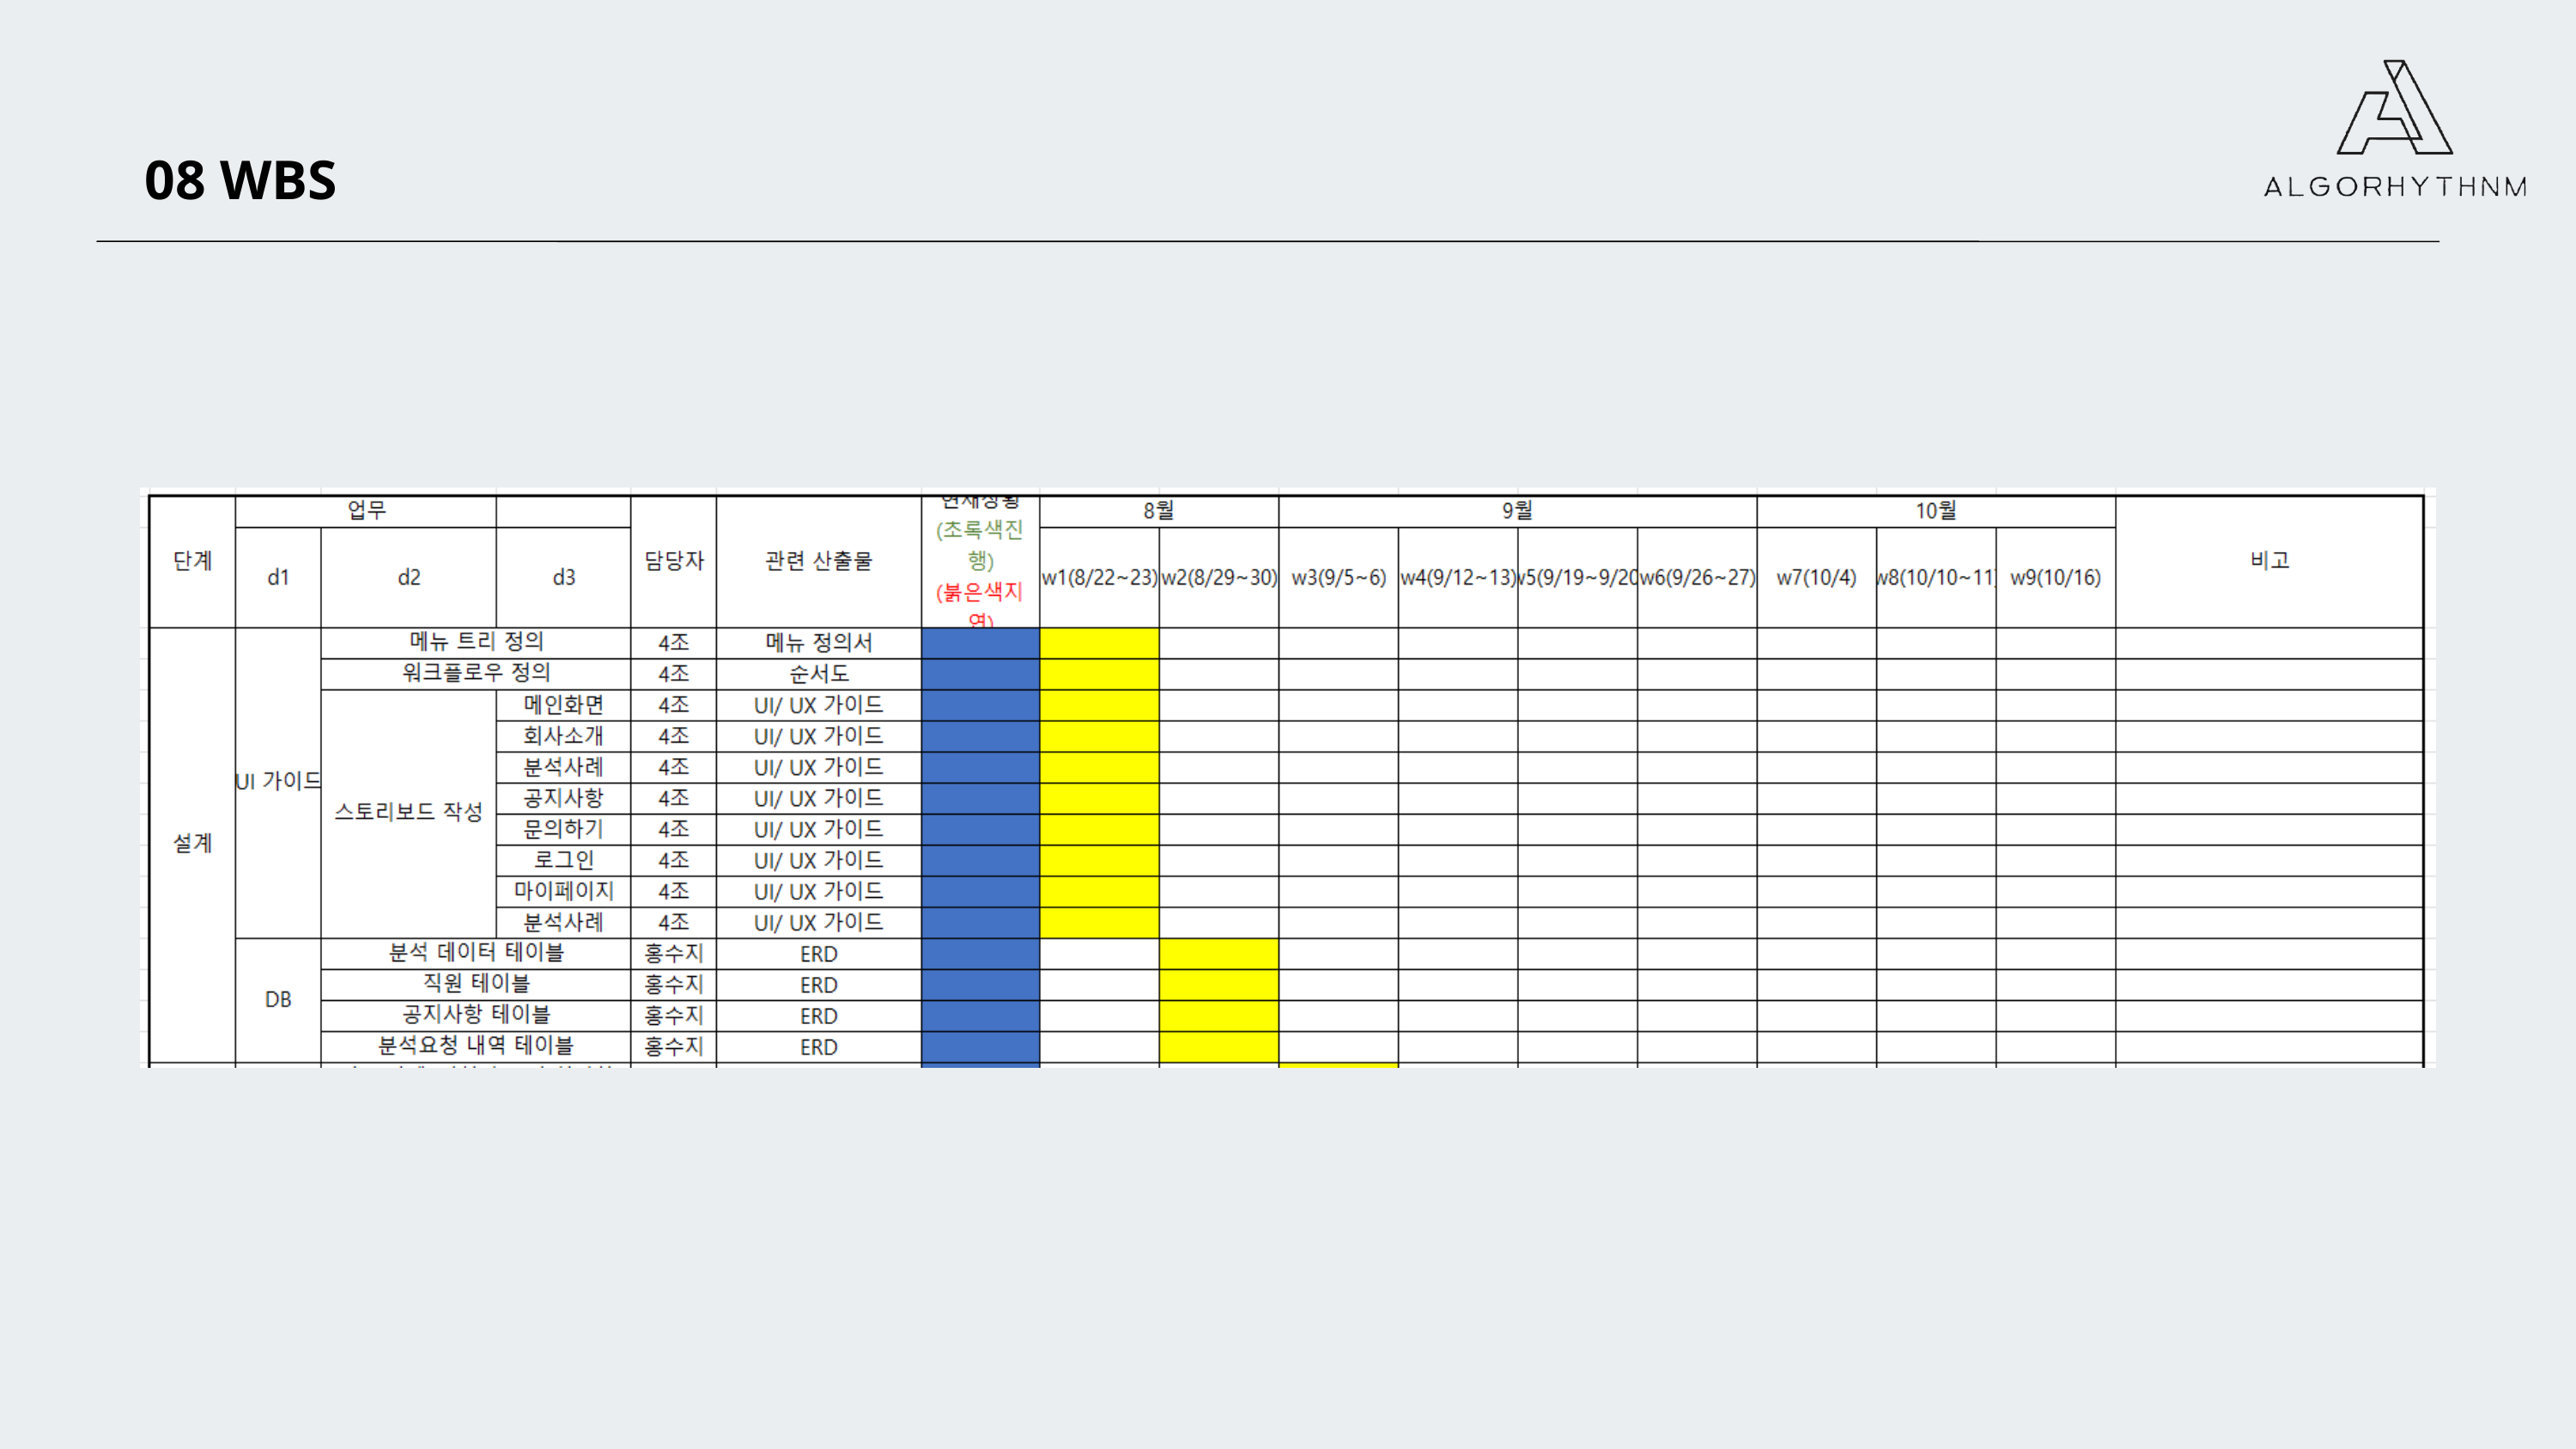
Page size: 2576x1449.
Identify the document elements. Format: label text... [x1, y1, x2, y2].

picture [2253, 58, 2539, 209]
text_box 08 WBS [144, 135, 805, 211]
picture [140, 488, 2436, 1068]
